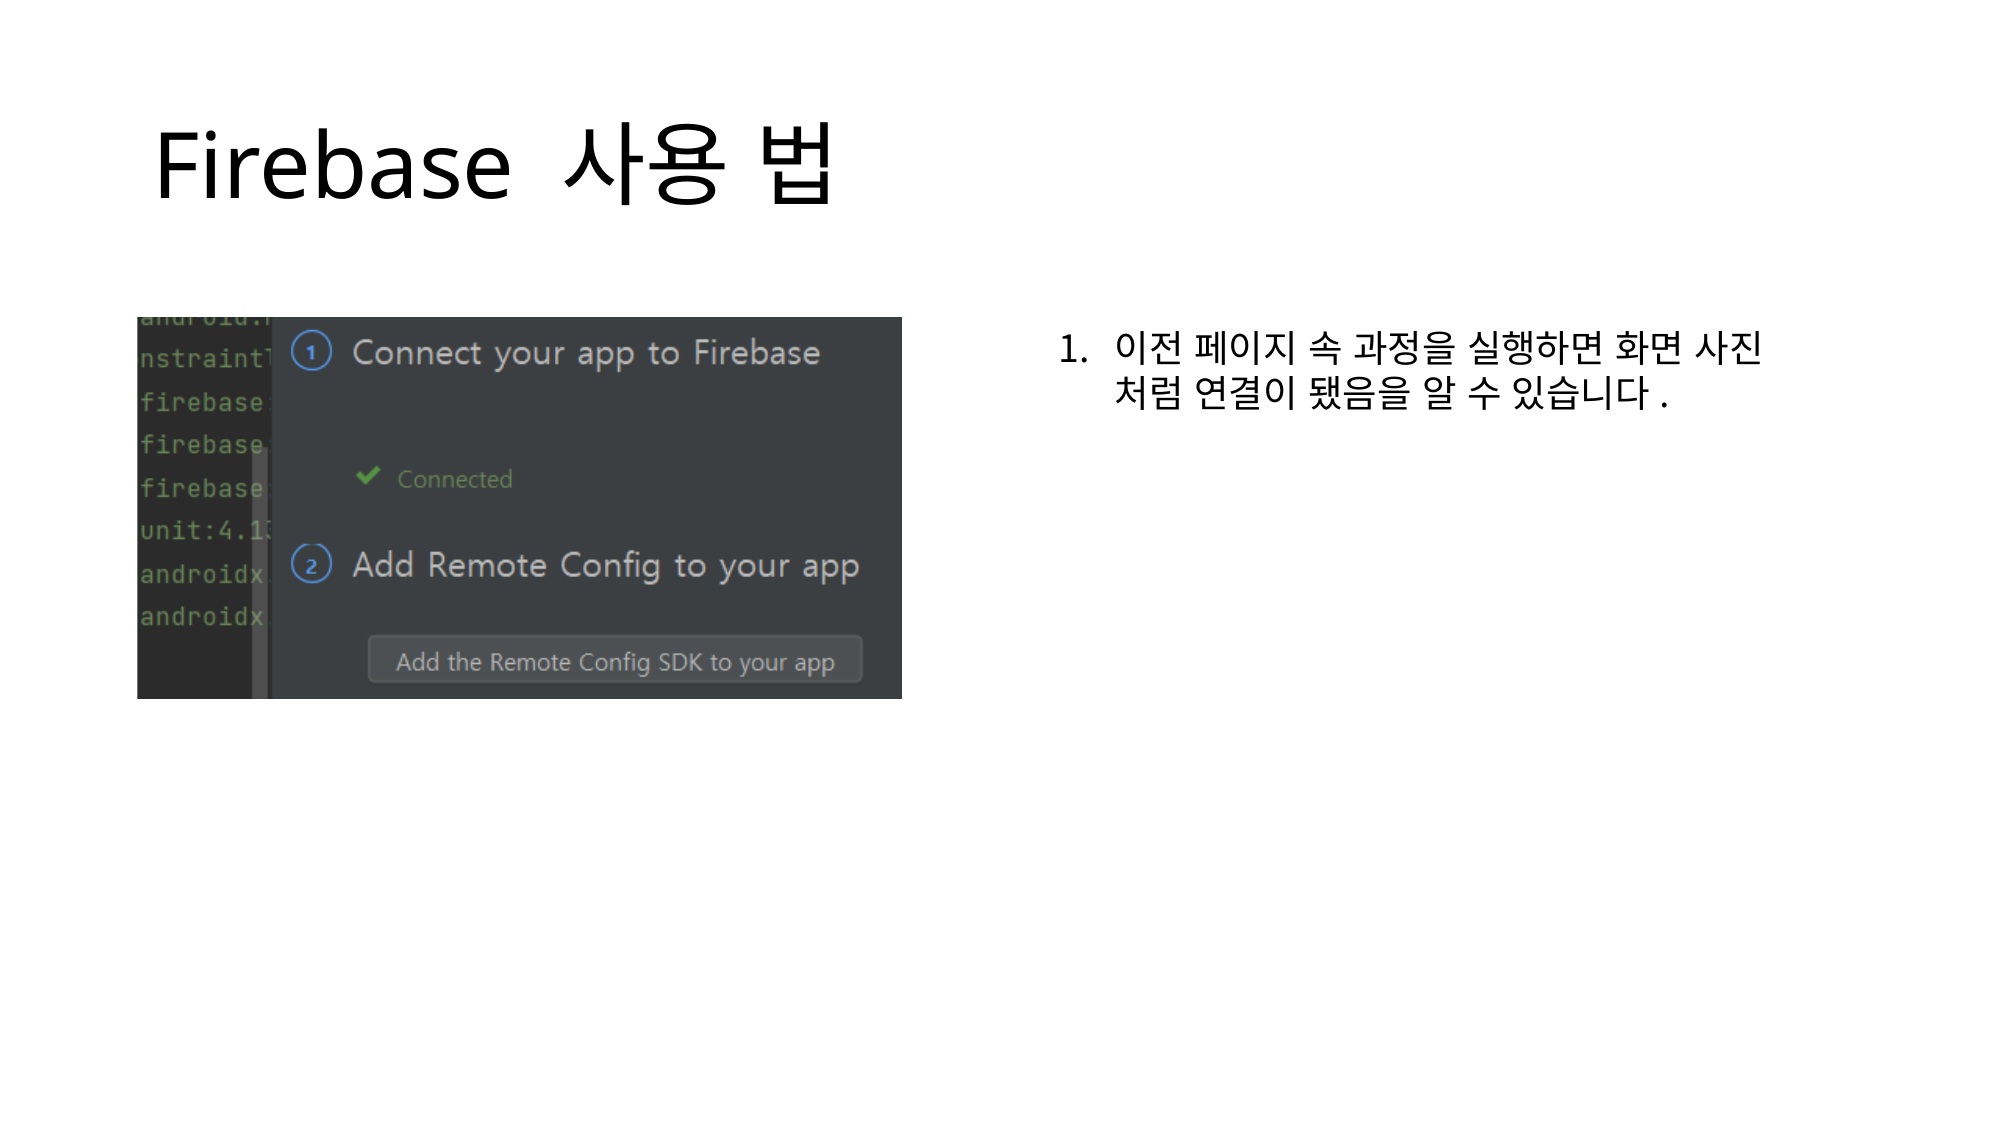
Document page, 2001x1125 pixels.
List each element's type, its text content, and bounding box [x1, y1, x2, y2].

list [137, 317, 902, 699]
text_box 이전 페이지 속 과정을 실행하면 화면 사진 처럼 연결이 됐음을 알 수 있습니다. [1043, 317, 1834, 423]
title Firebase 사용 법 [137, 59, 1863, 278]
